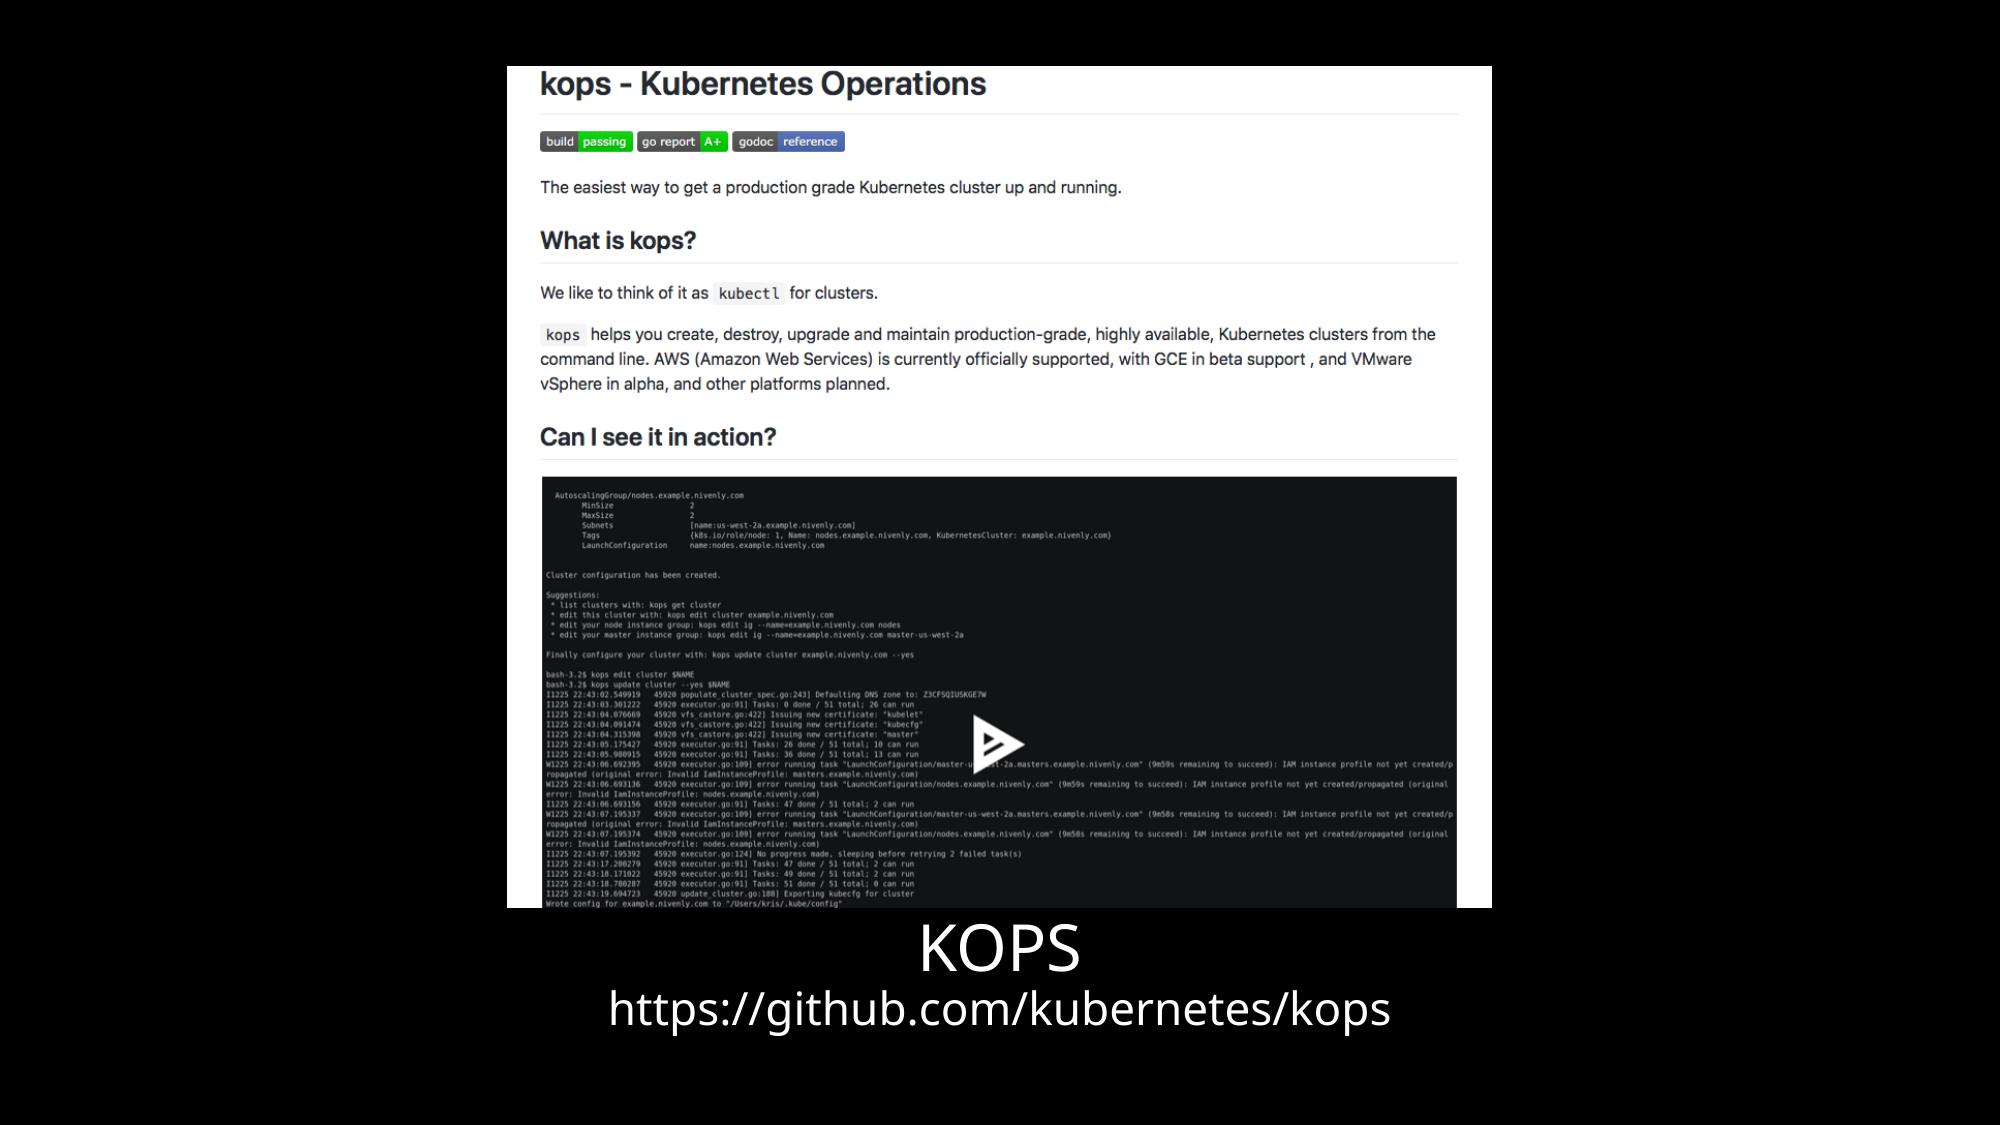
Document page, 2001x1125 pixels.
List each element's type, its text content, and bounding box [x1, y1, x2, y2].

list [507, 66, 1492, 908]
title KOPS https://github.com/kubernetes/kops [137, 907, 1863, 1043]
